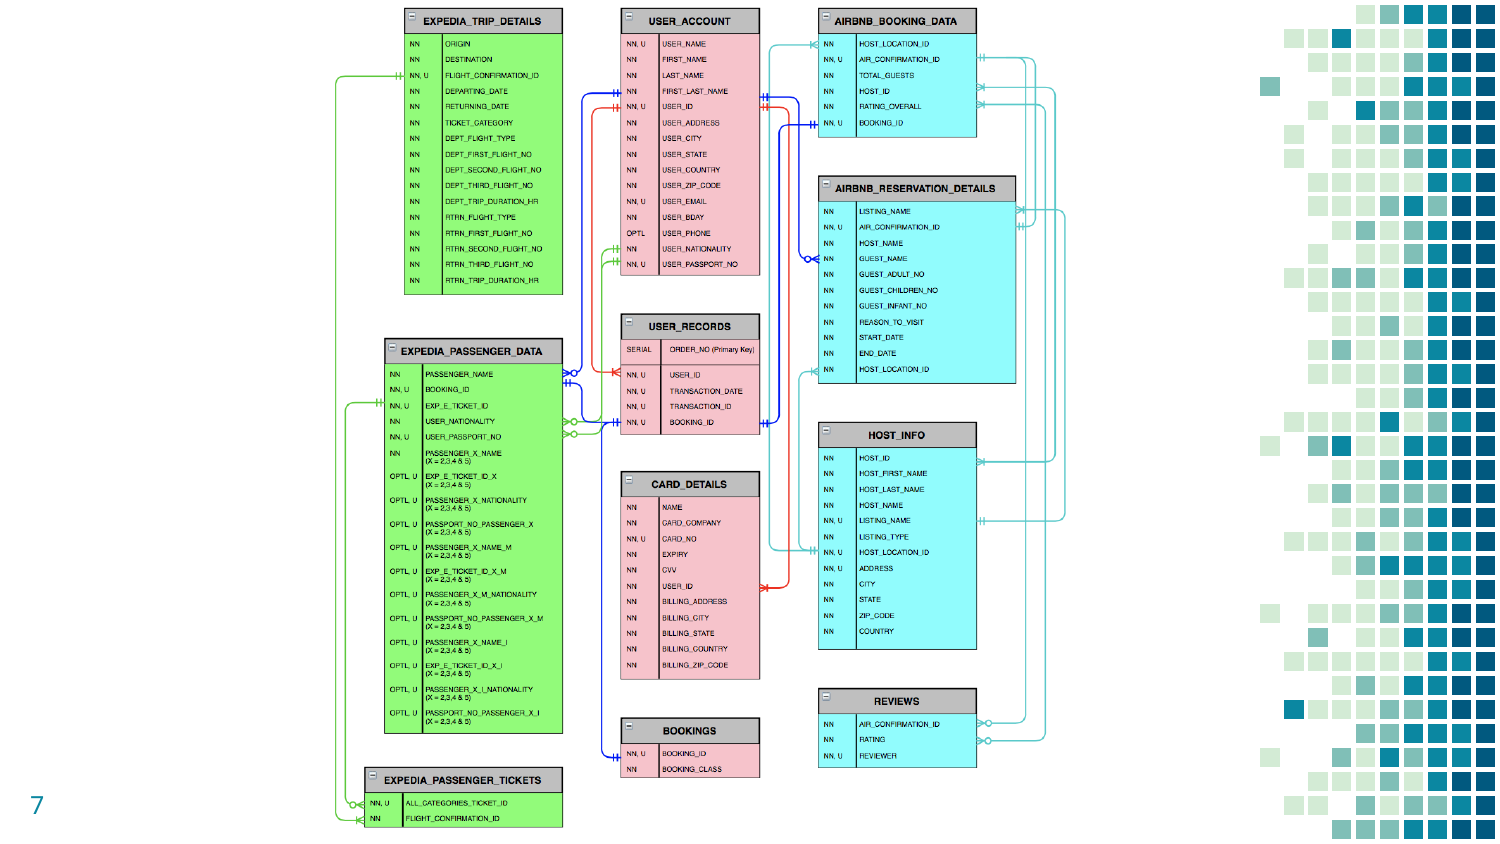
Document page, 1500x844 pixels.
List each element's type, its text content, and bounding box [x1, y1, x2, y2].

picture [316, 0, 1099, 844]
slide_number 7 [15, 774, 105, 839]
